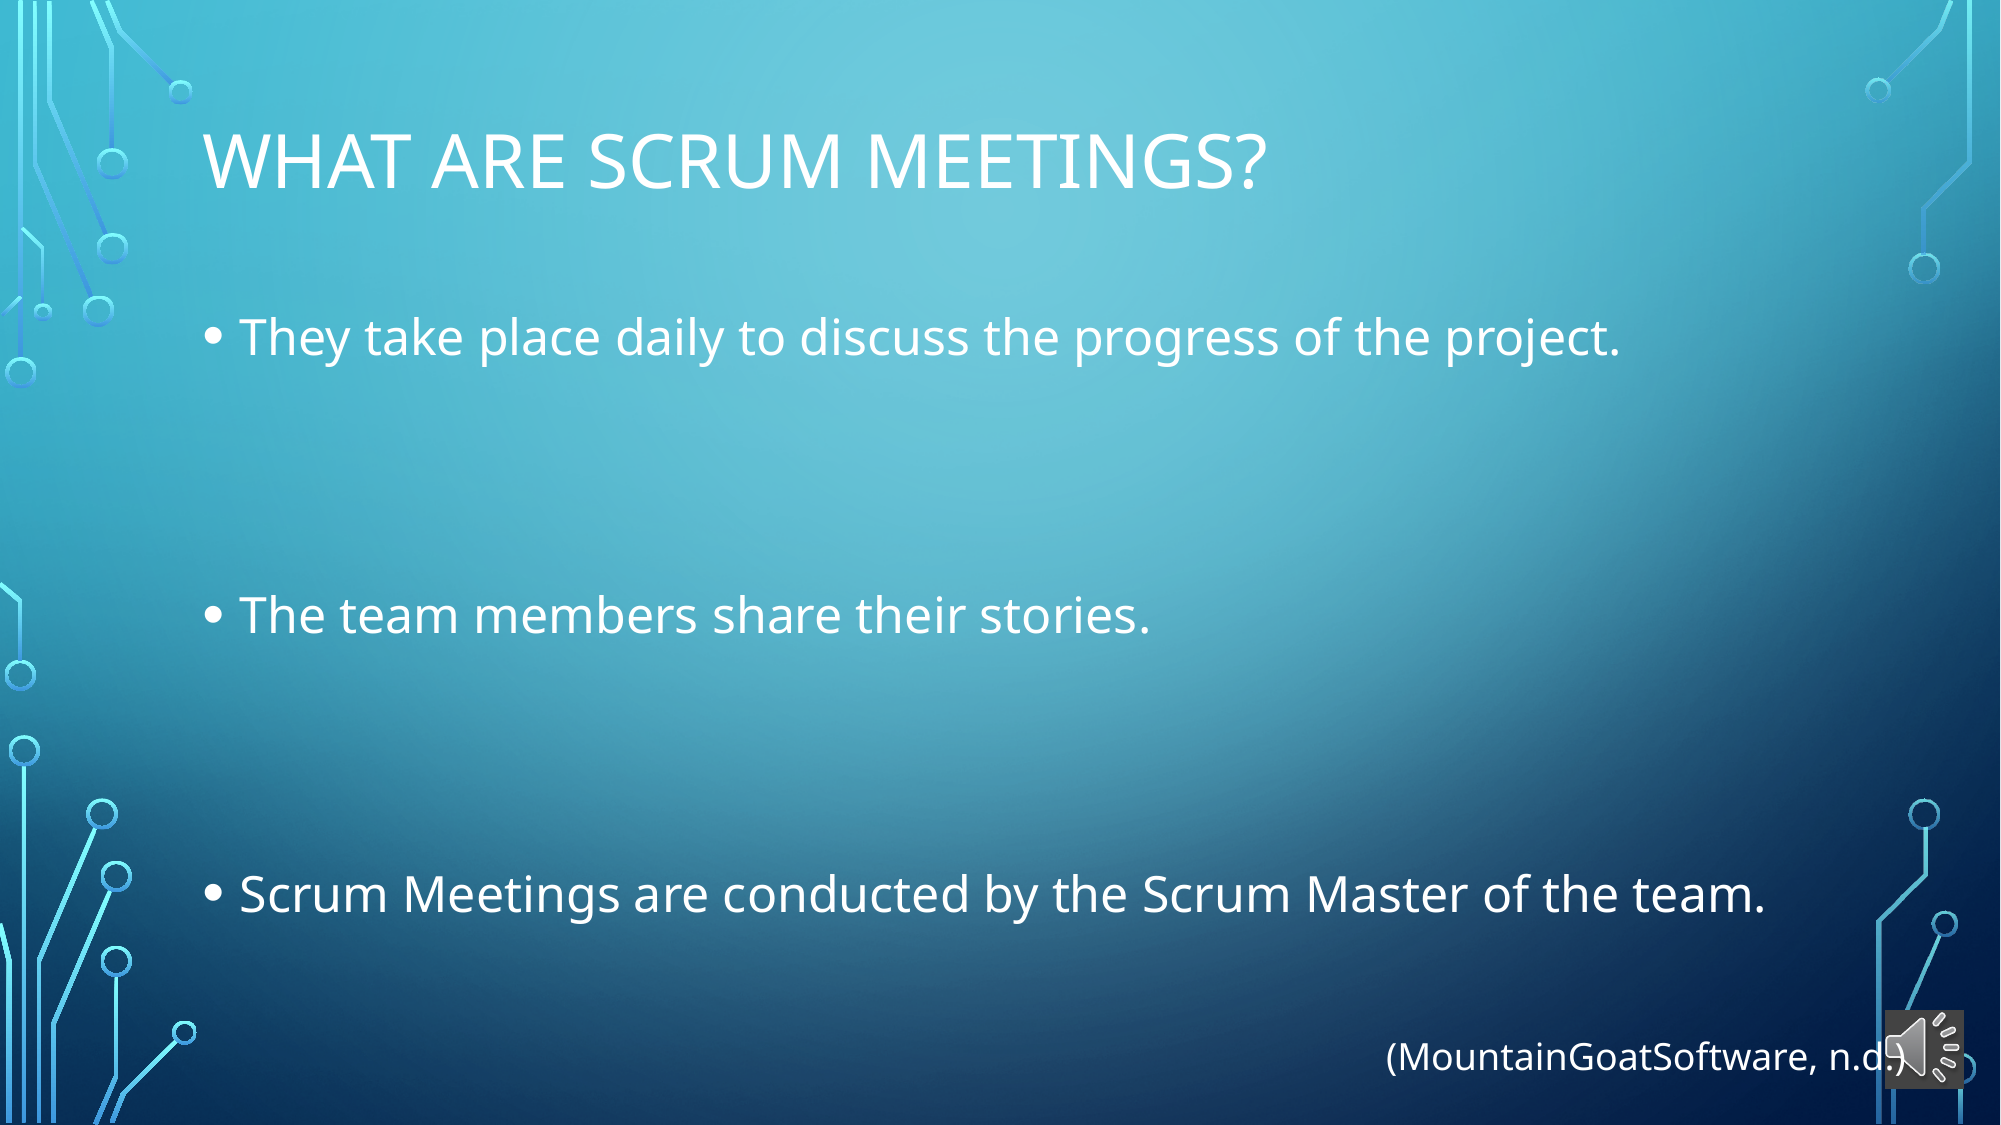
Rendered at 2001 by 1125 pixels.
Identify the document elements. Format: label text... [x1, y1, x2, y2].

list They take place daily to discuss the progress of the project. The team members share their stories. Scrum Meetings are conducted by the Scrum Master of the team. [187, 285, 1813, 1098]
title What are scrum meetings? [187, 43, 1813, 285]
picture [1884, 1009, 1965, 1090]
text_box (MountainGoatSoftware, n.d.) [1371, 1025, 1884, 1086]
